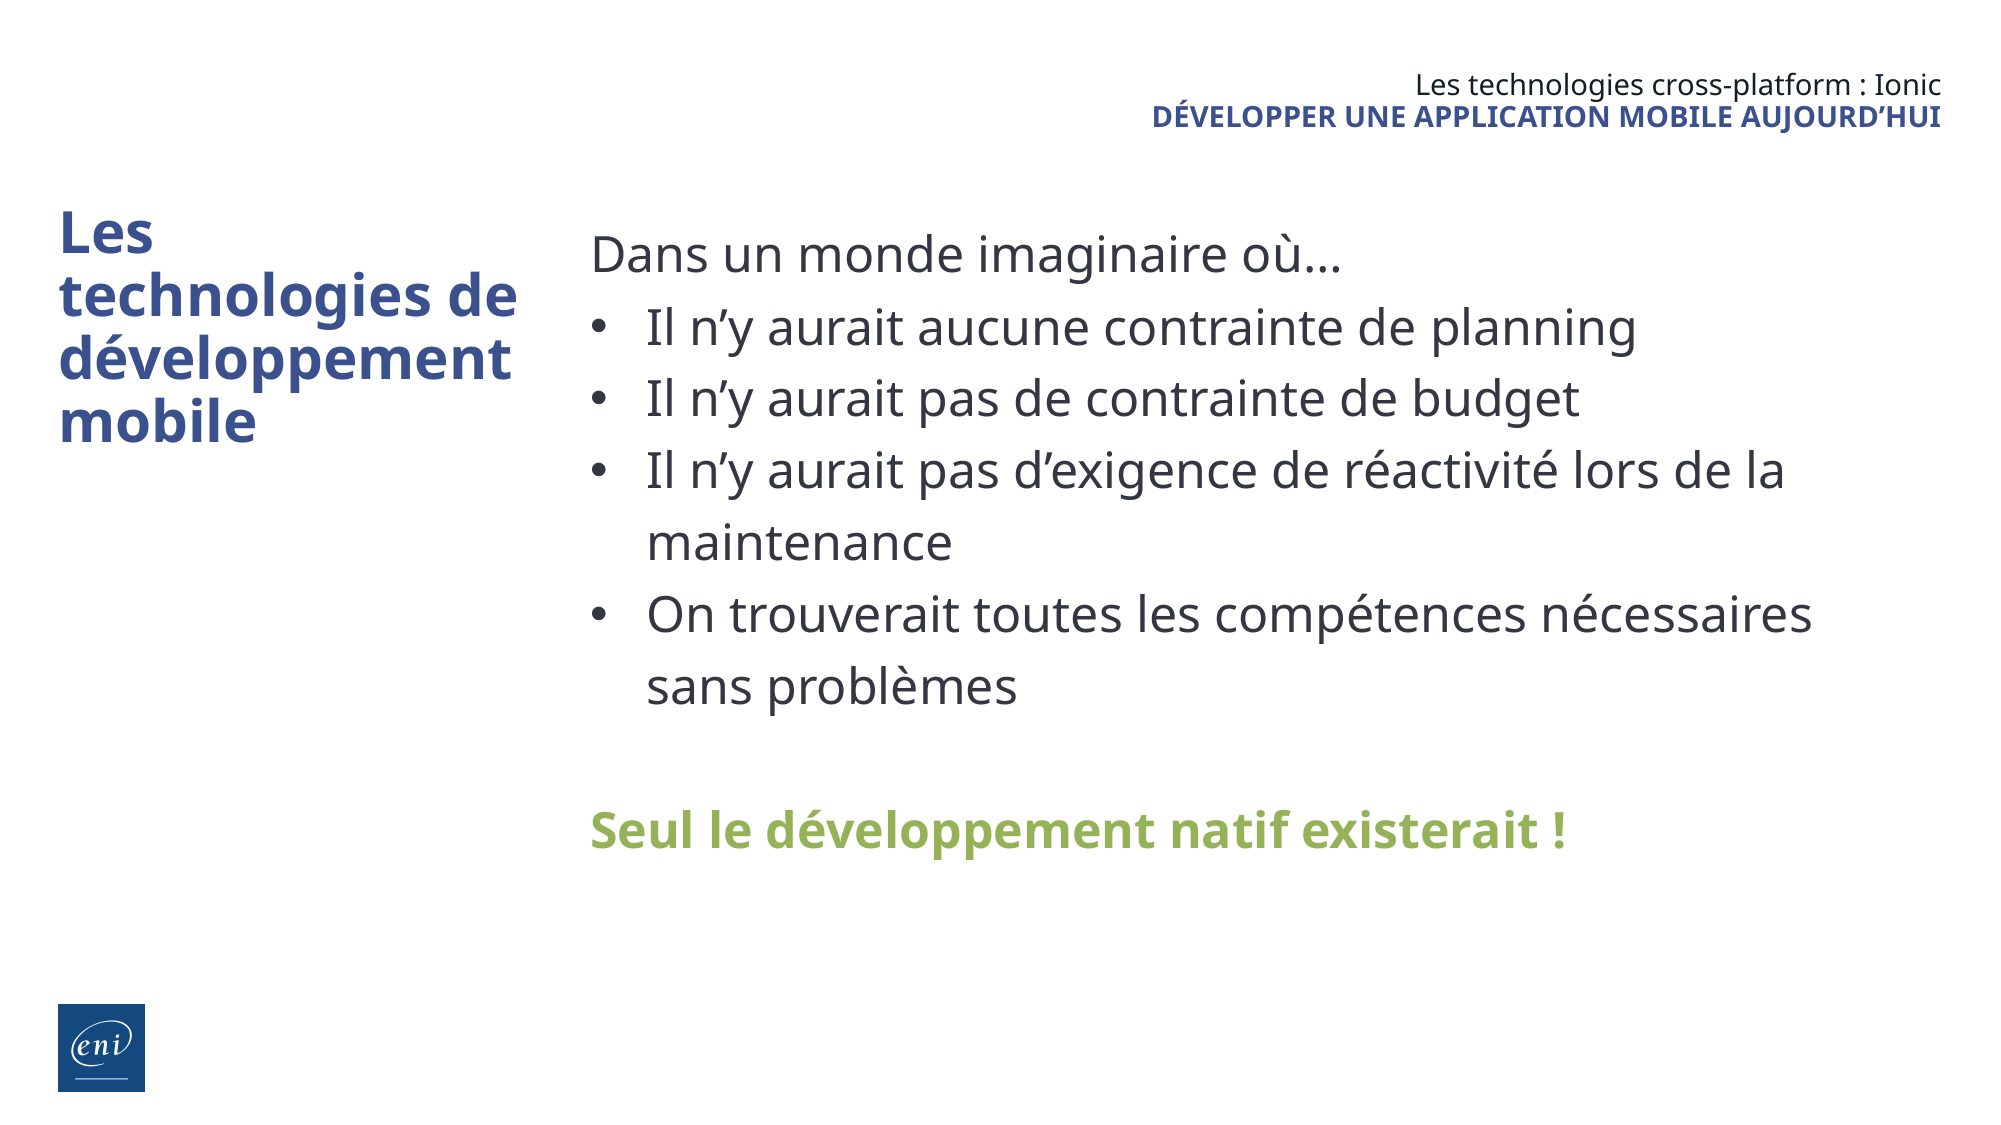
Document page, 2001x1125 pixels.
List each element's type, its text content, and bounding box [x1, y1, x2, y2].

text_box Les technologies de développement mobile [58, 203, 526, 929]
text_box Les technologies cross-platform : Ionic Développer une application mobile aujourd’hui [627, 70, 1942, 160]
text_box Dans un monde imaginaire où… Il n’y aurait aucune contrainte de planning Il n’y aurait pas de contrainte de budget Il n’y aurait pas d’exigence de réactivité lors de la maintenance On trouverait toutes les compétences nécessaires sans problèmes Seul le développement natif existerait ! [575, 203, 1942, 867]
picture [58, 1004, 145, 1092]
